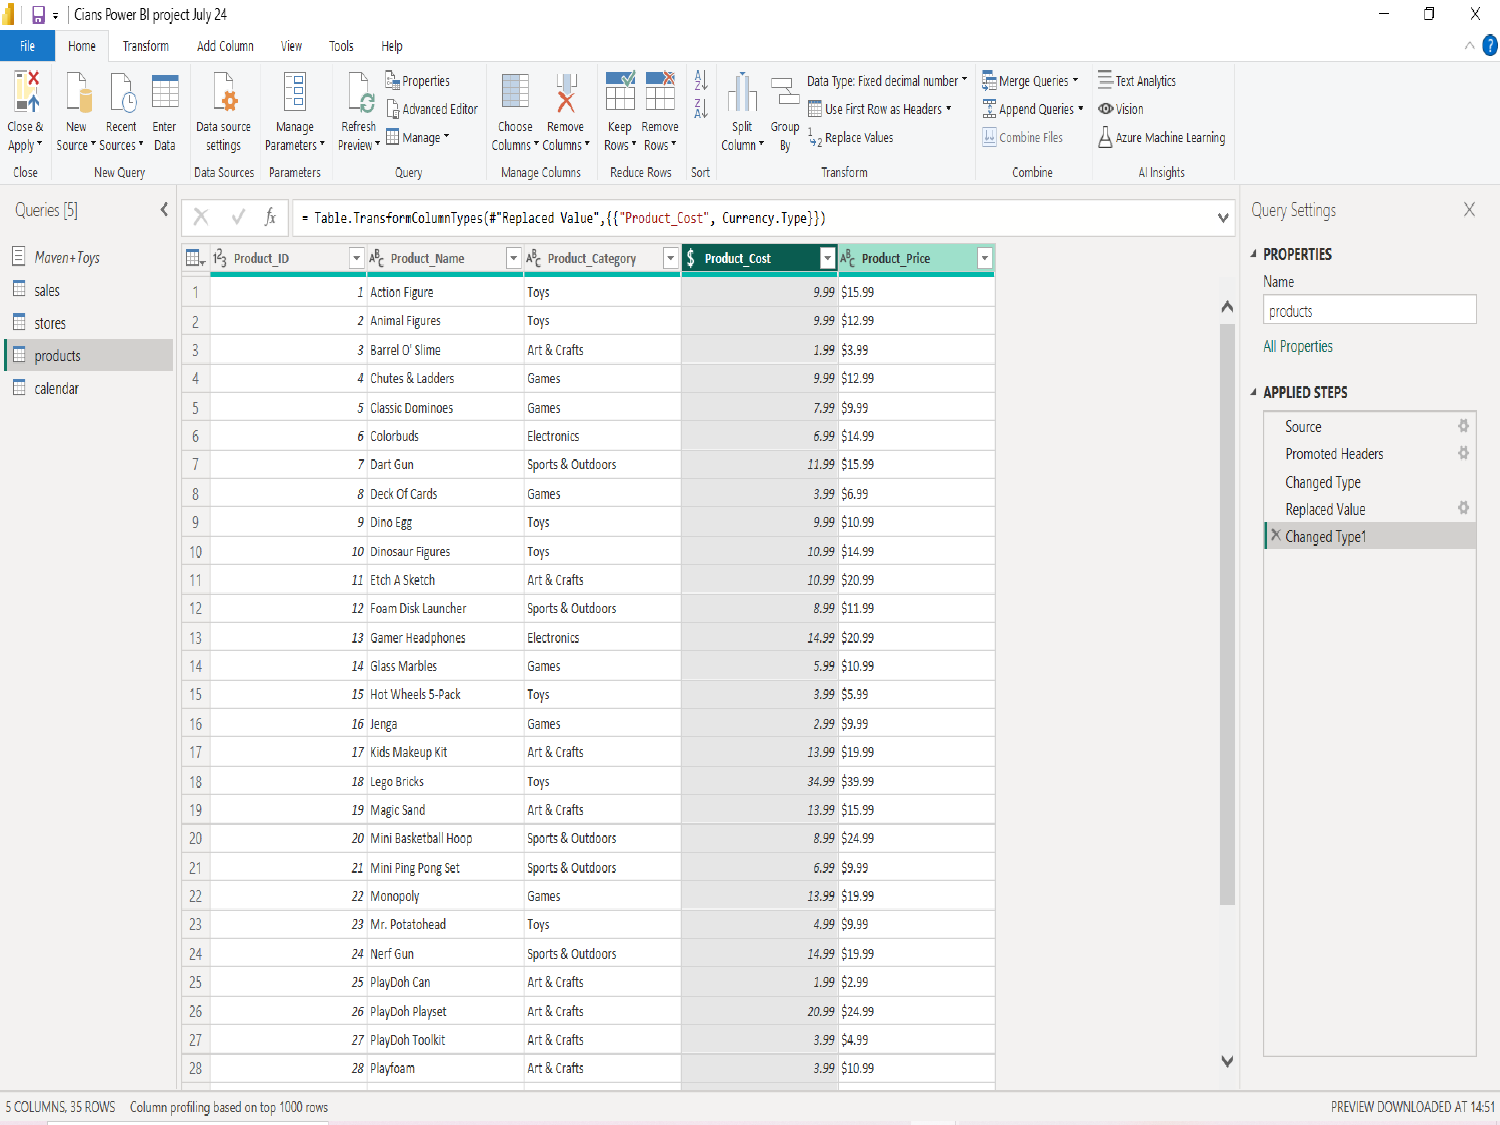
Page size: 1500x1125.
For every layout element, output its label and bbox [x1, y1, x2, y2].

list [0, 0, 1500, 1125]
